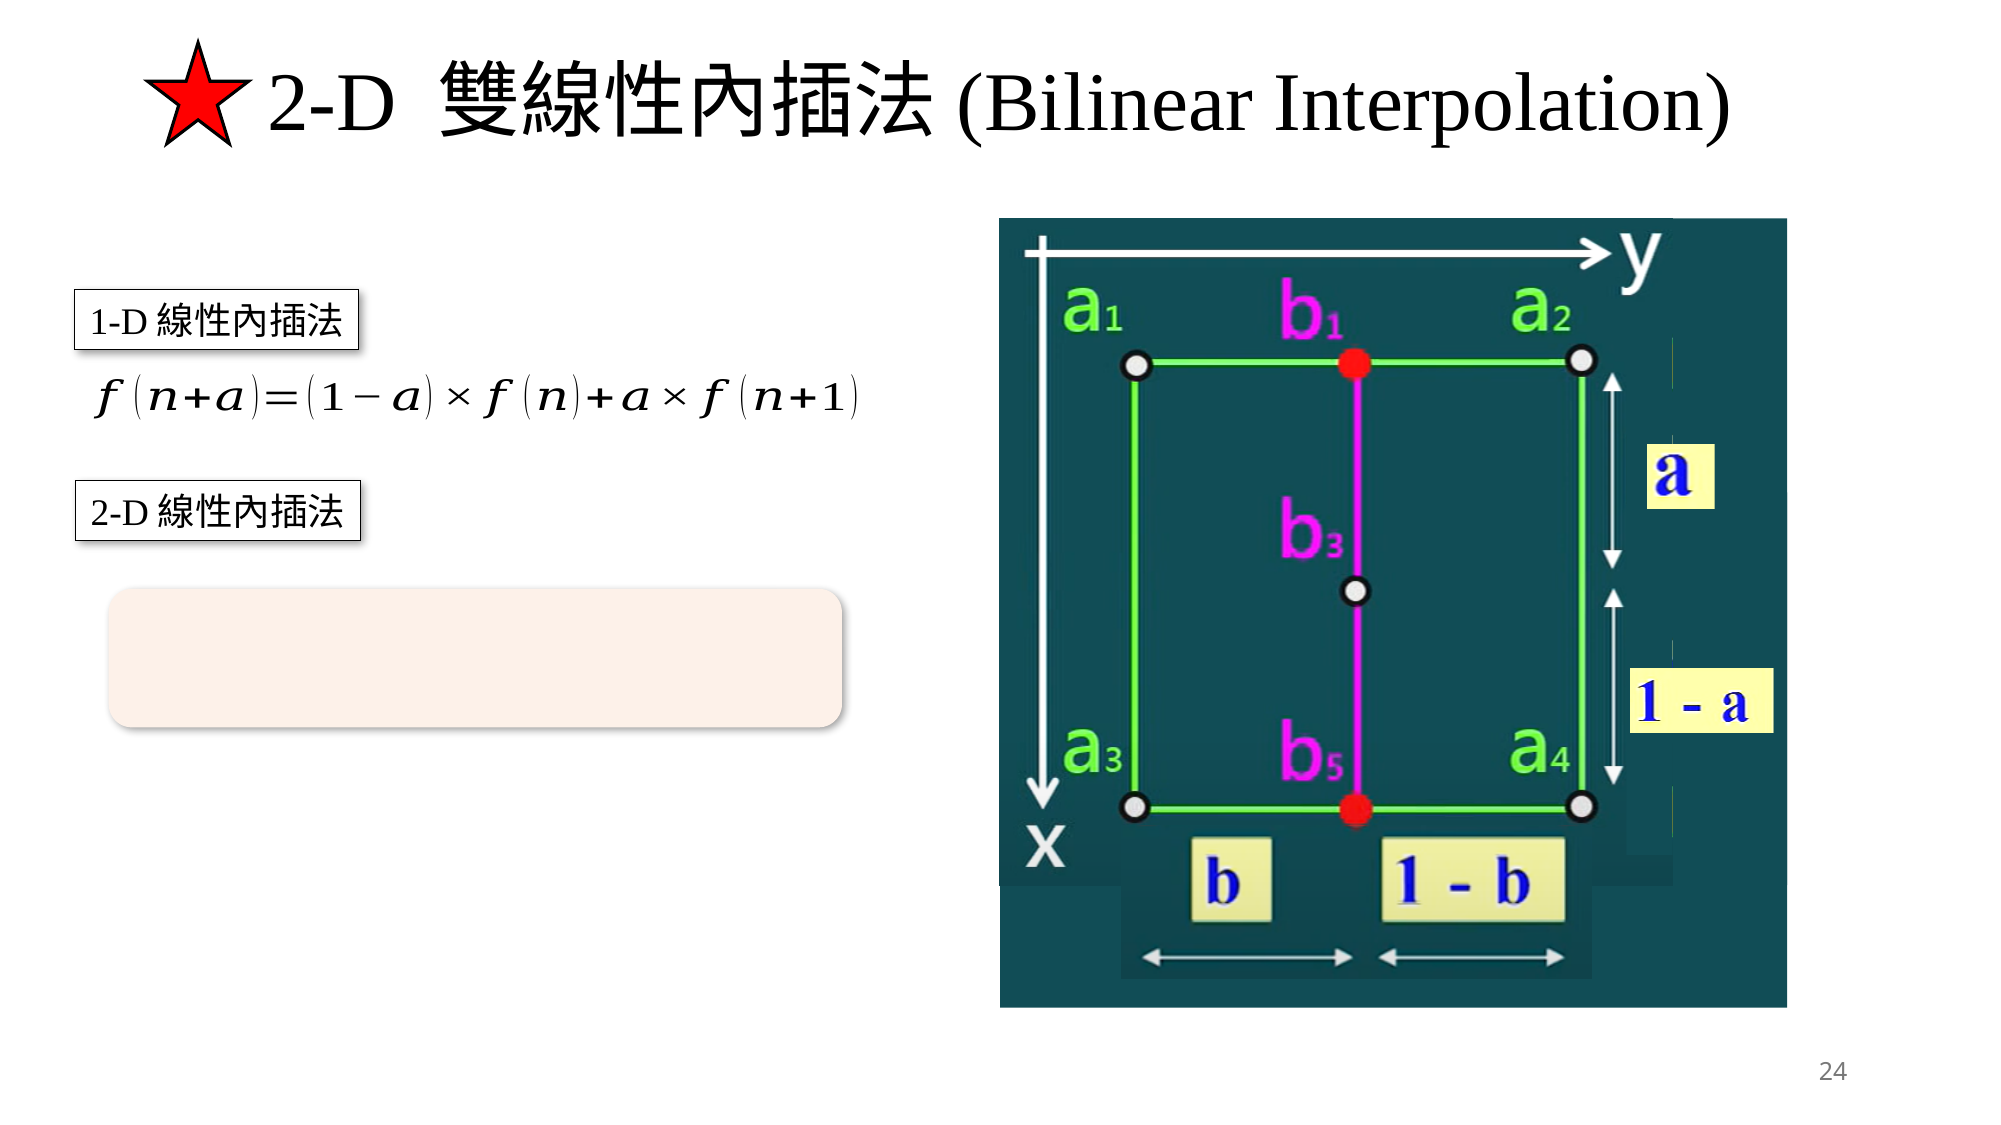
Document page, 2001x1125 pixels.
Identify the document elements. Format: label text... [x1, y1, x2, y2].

text_box 2-D線性內插法 [75, 480, 361, 541]
slide_number 24 [1412, 1042, 1863, 1103]
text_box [999, 217, 1788, 1009]
text_box 2-D 雙線性內插法(Bilinear Interpolation) [0, 39, 2000, 155]
text_box 1-D線性內插法 [74, 289, 359, 350]
text_box [142, 37, 254, 148]
